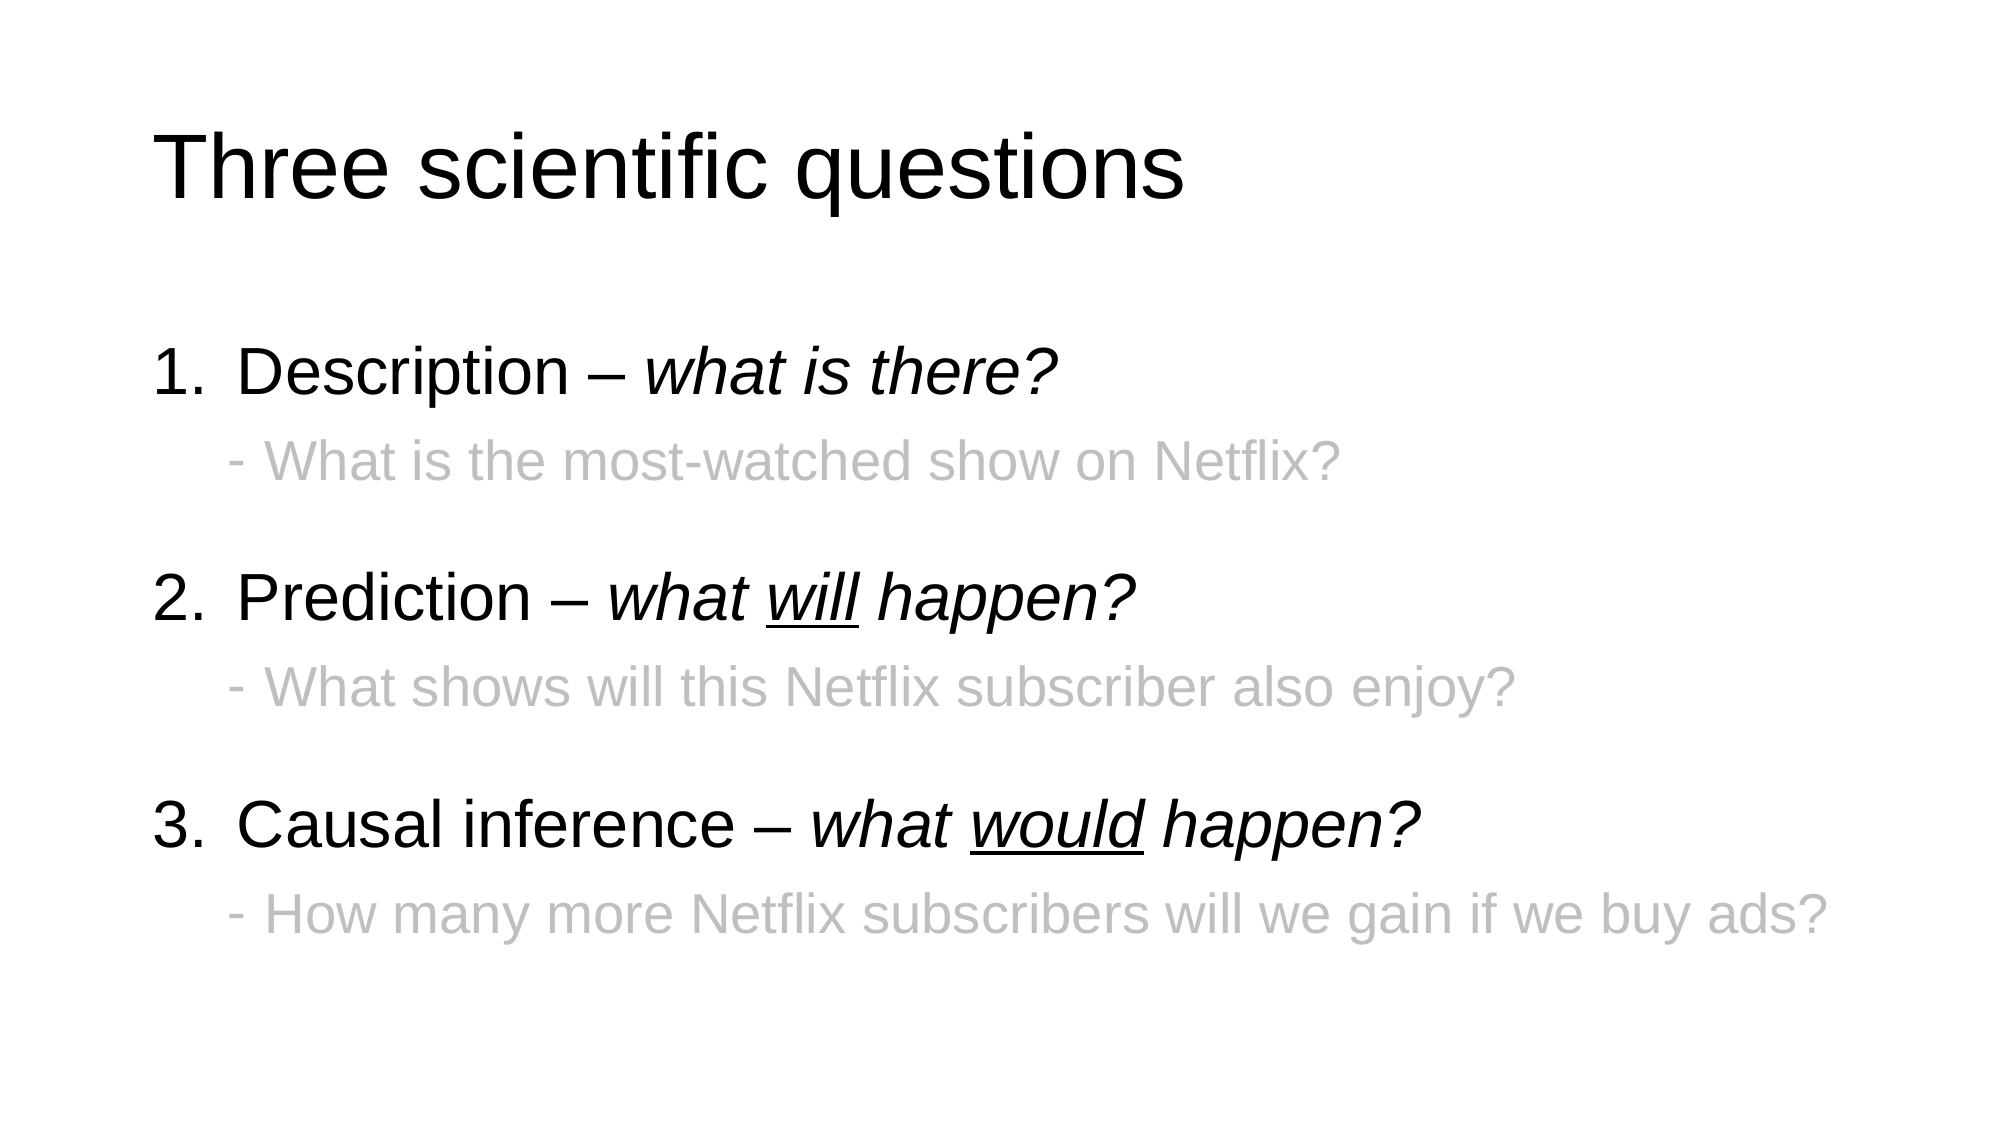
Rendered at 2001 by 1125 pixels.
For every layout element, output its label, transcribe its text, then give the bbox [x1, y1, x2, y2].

title Three scientific questions [137, 59, 1863, 278]
list Description – what is there? What is the most-watched show on Netflix? Prediction – what will happen? What shows will this Netflix subscriber also enjoy? Causal inference – what would happen? How many more Netflix subscribers will we gain if we buy ads? [137, 329, 1863, 1014]
